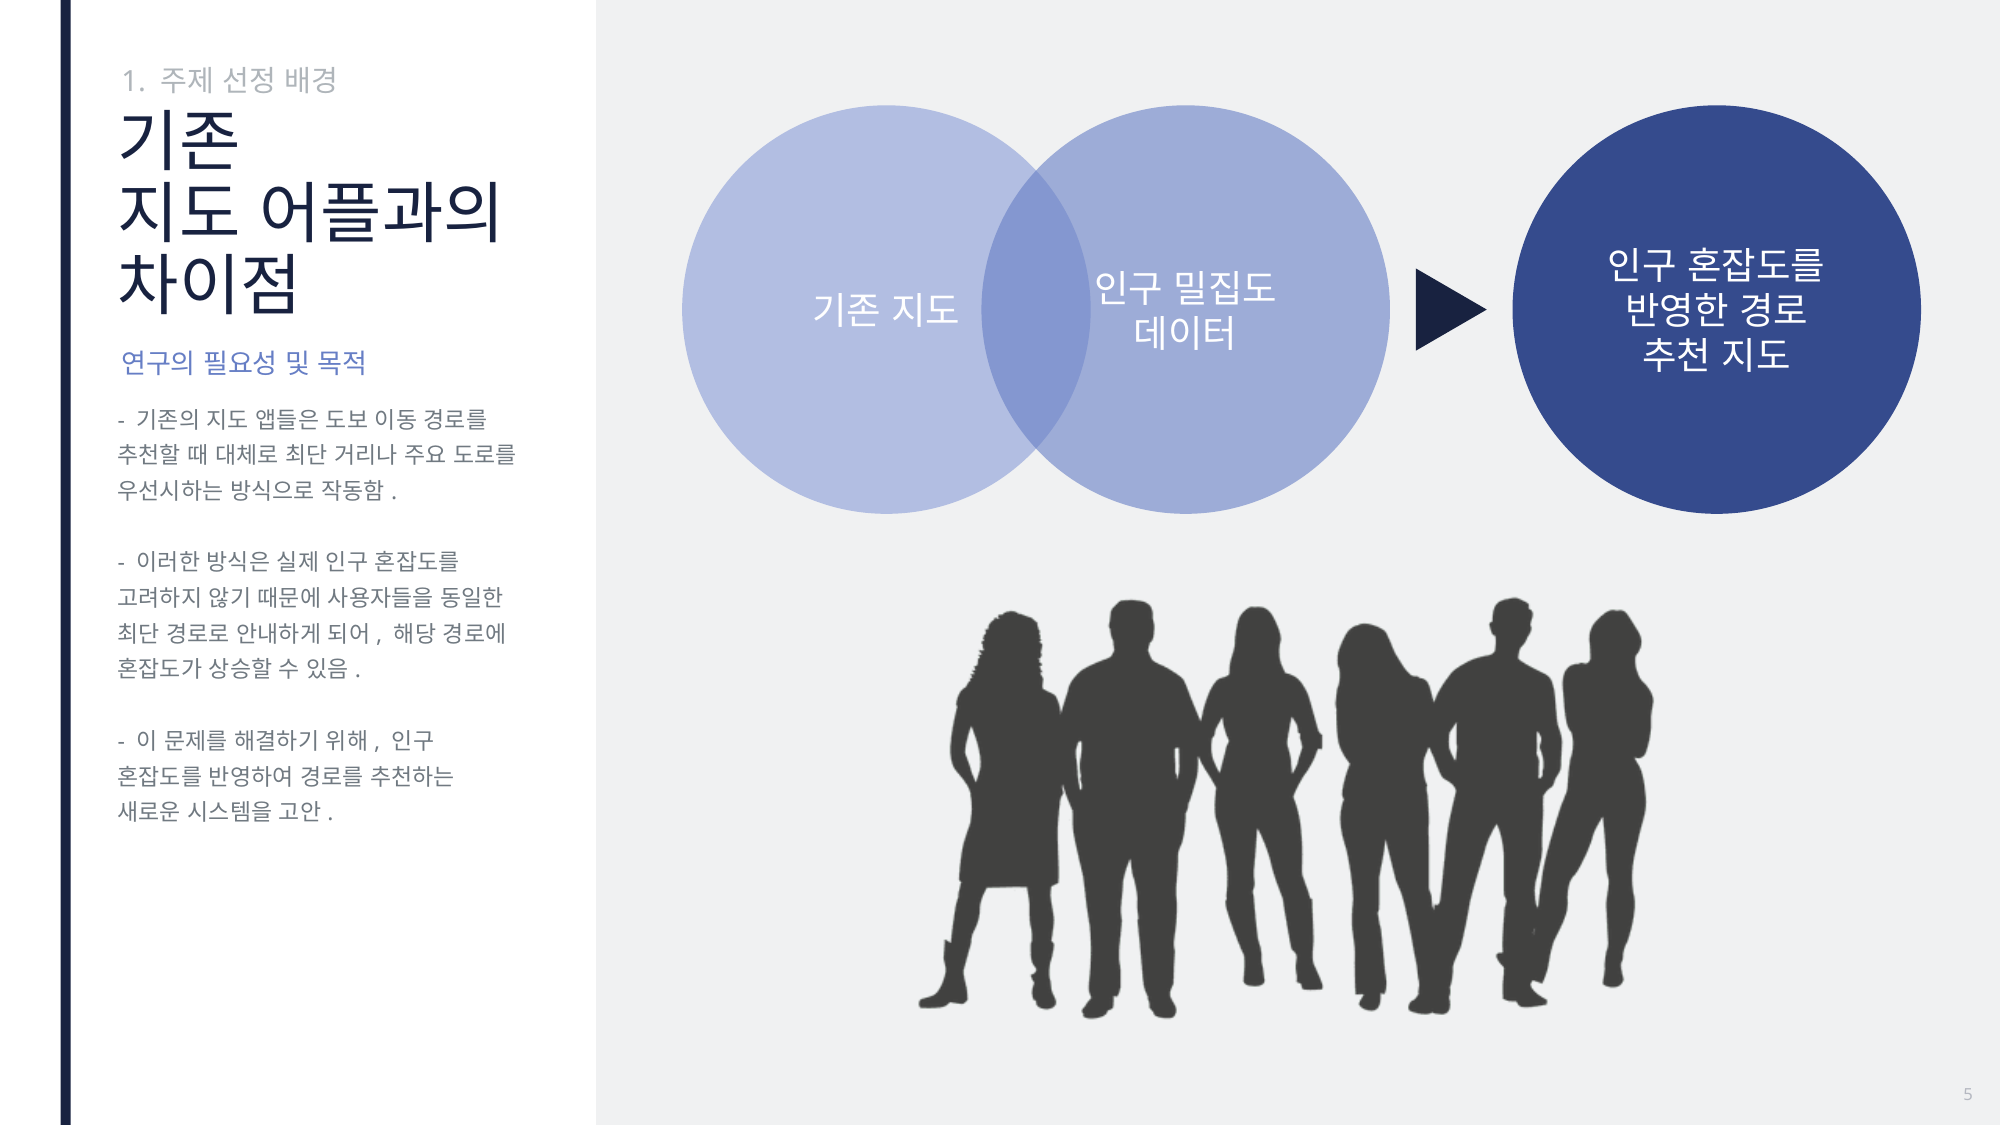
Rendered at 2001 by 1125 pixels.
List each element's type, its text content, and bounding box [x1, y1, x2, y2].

text_box - 기존의 지도 앱들은 도보 이동 경로를 추천할 때 대체로 최단 거리나 주요 도로를 우선시하는 방식으로 작동함. - 이러한 방식은 실제 인구 혼잡도를 고려하지 않기 때문에 사용자들을 동일한 최단 경로로 안내하게 되어, 해당 경로에 혼잡도가 상승할 수 있음. - 이 문제를 해결하기 위해, 인구 혼잡도를 반영하여 경로를 추천하는 새로운 시스템을 고안. [102, 389, 540, 833]
text_box 인구 밀집도 데이터 [980, 104, 1392, 408]
text_box 인구 혼잡도를 반영한 경로 추천 지도 [1511, 104, 1923, 515]
text_box 연구의 필요성 및 목적 [106, 339, 544, 387]
title 기존 지도 어플과의 차이점 [102, 100, 564, 602]
text_box [1414, 266, 1489, 353]
text_box 1. 주제 선정 배경 [106, 54, 358, 105]
text_box 기존 지도 [681, 104, 1036, 515]
picture [886, 408, 1687, 1125]
slide_number 5 [1936, 1065, 2000, 1125]
